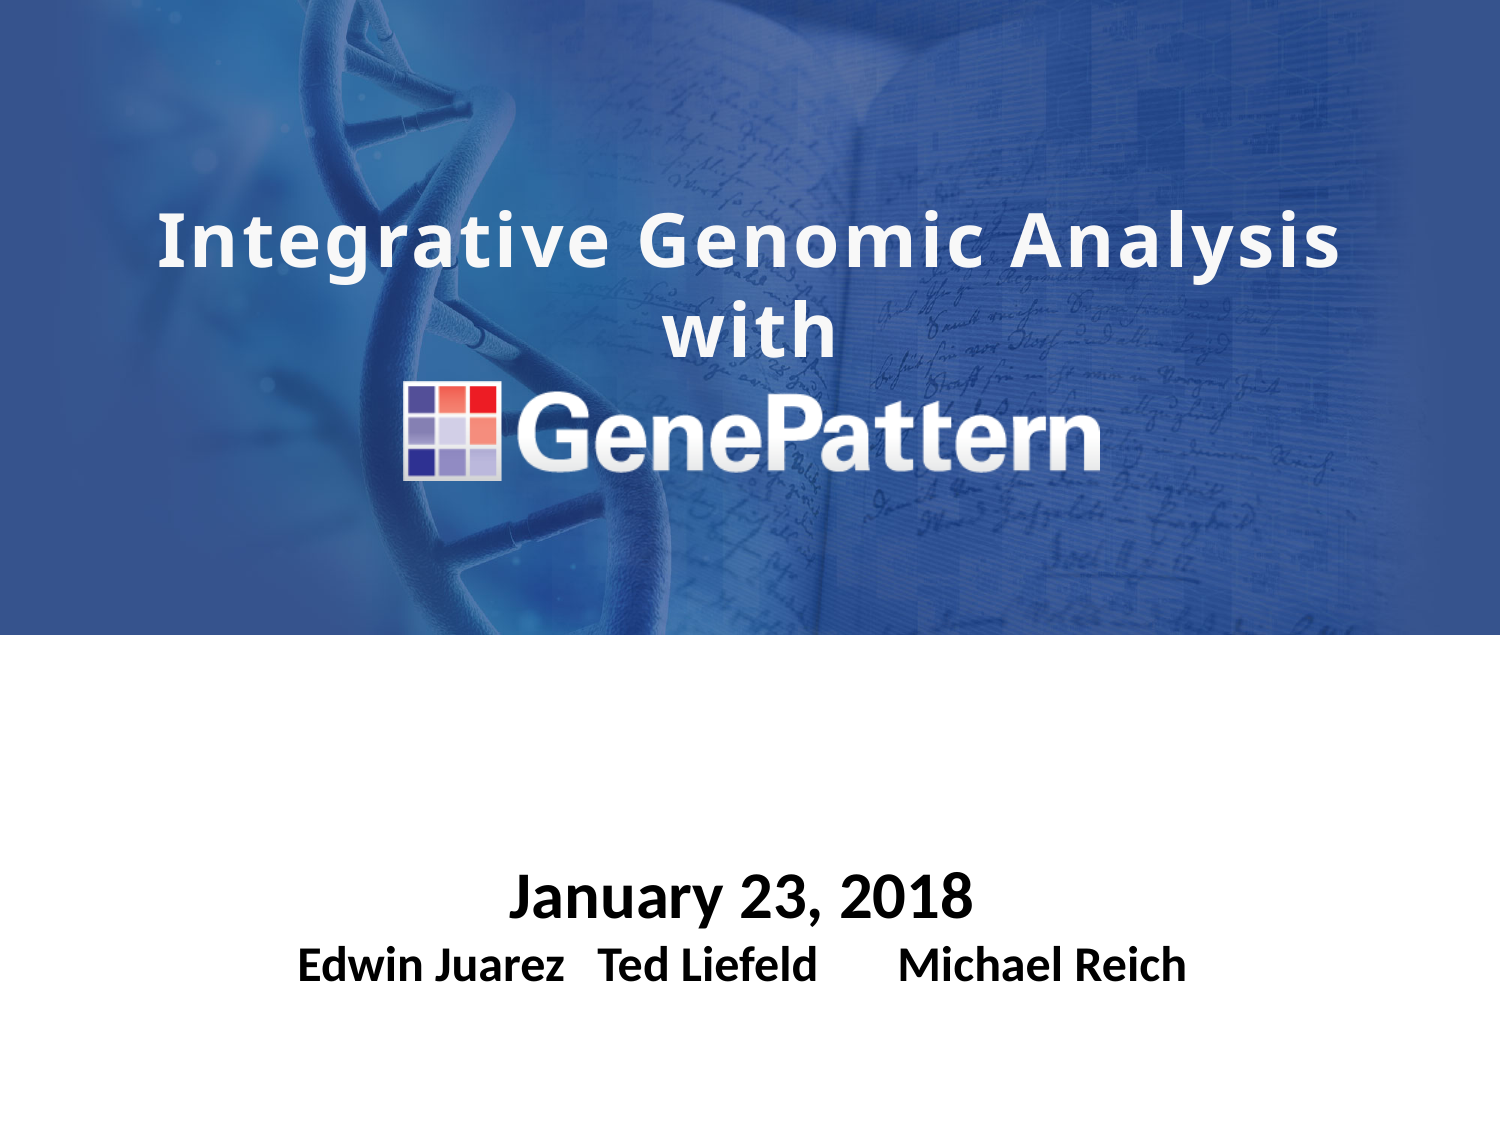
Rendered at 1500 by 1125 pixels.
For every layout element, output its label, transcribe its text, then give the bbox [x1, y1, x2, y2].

title January 23, 2018 Edwin Juarez Ted Liefeld Michael Reich [104, 649, 1380, 1084]
picture [0, 0, 1500, 635]
